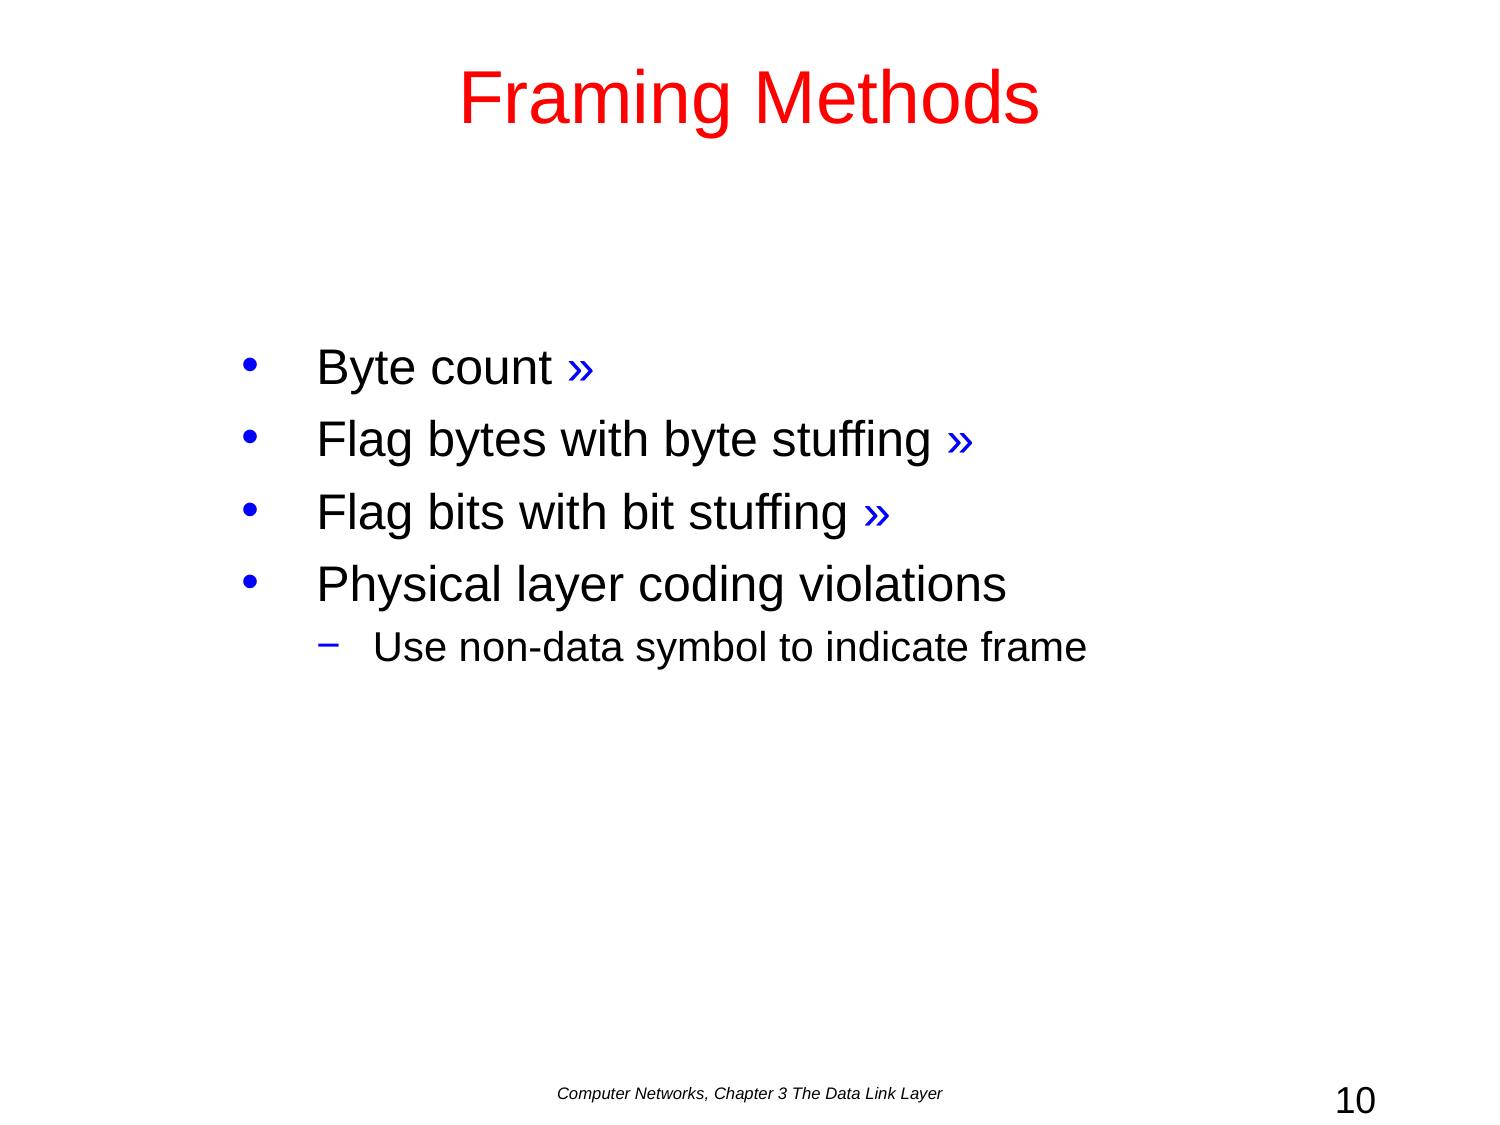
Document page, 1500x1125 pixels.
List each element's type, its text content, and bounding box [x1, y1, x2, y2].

title Framing Methods [0, 0, 1500, 188]
footer Computer Networks, Chapter 3 The Data Link Layer [0, 1074, 1500, 1125]
list Byte count » Flag bytes with byte stuffing » Flag bits with bit stuffing » Physical layer coding violations Use non-data symbol to indicate frame [226, 326, 1427, 986]
